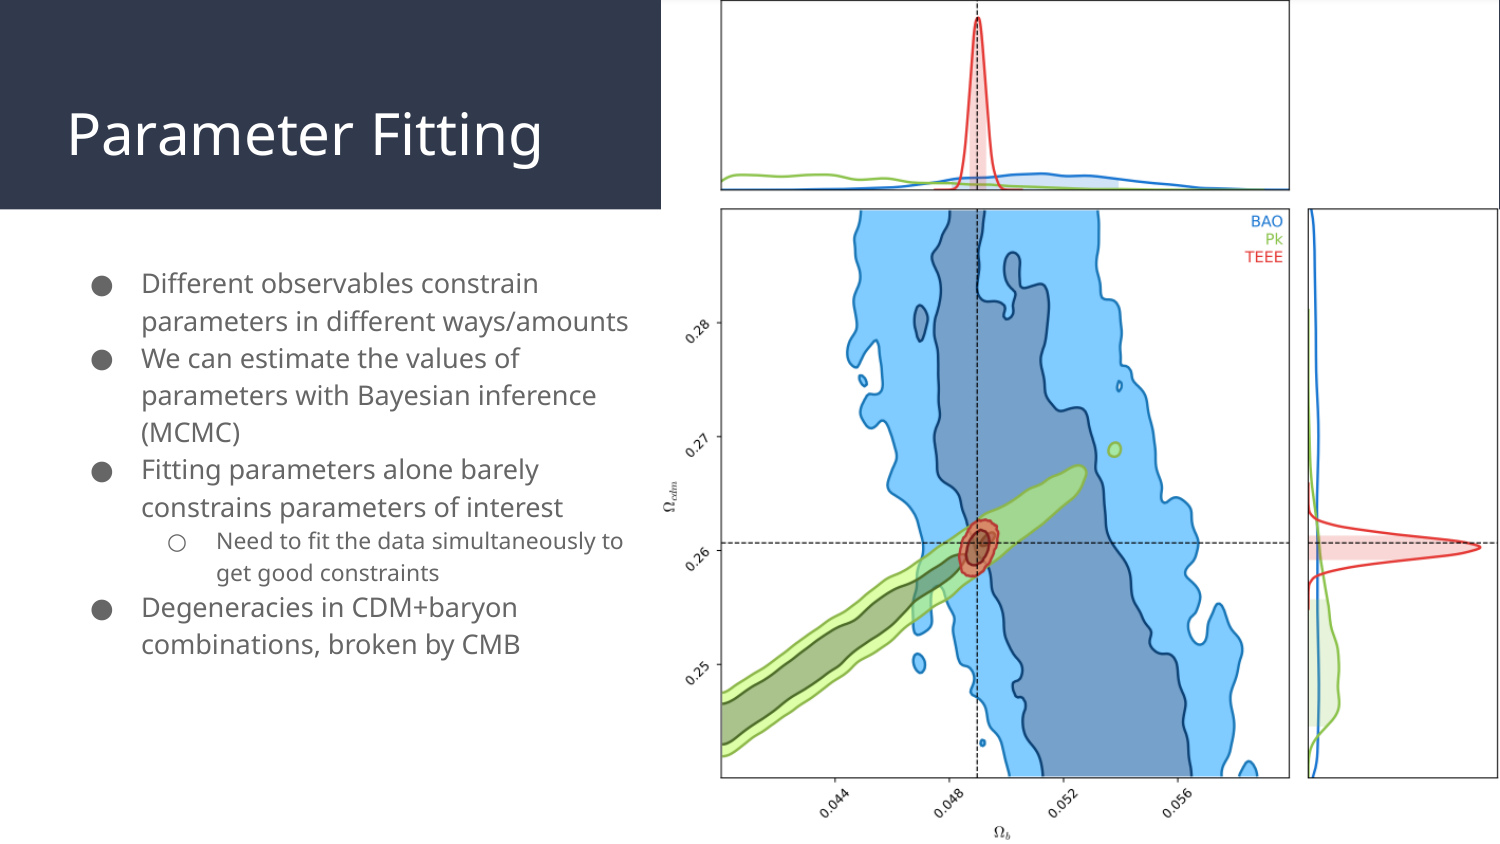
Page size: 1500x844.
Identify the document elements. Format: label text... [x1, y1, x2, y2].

picture [661, 0, 1500, 844]
title Parameter Fitting [51, 82, 656, 185]
list Different observables constrain parameters in different ways/amounts We can estimate the values of parameters with Bayesian inference (MCMC) Fitting parameters alone barely constrains parameters of interest Need to fit the data simultaneously to get good constraints Degeneracies in CDM+baryon combinations, broken by CMB [51, 247, 656, 752]
